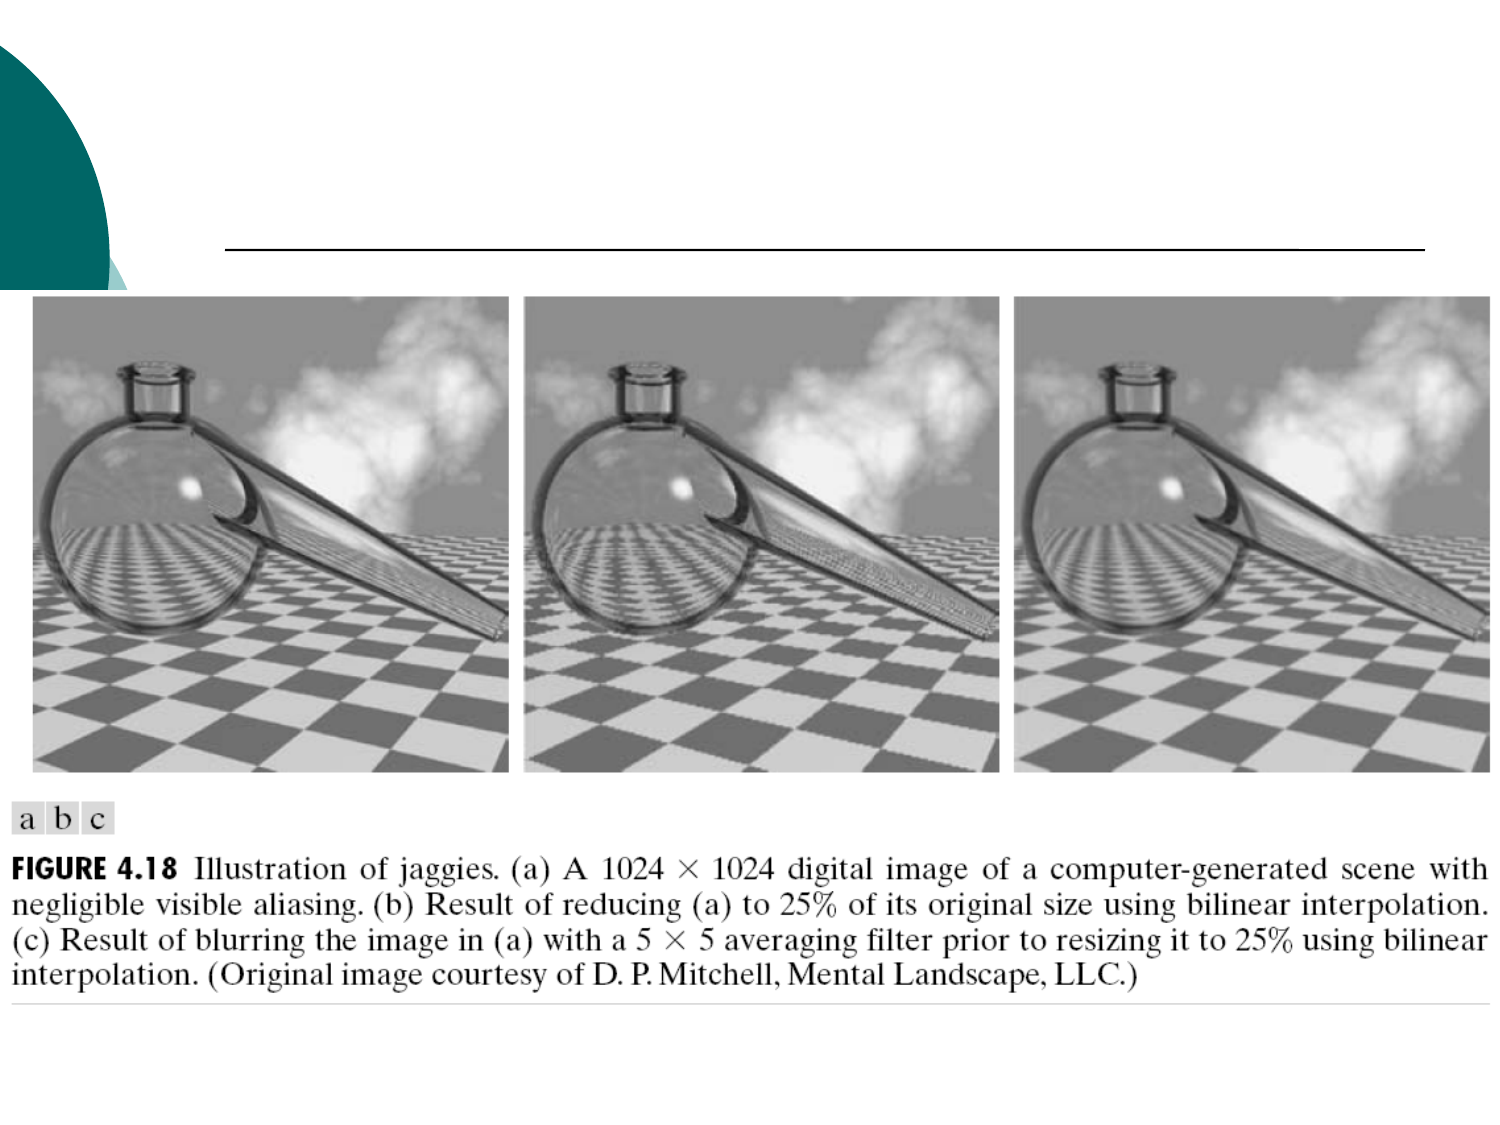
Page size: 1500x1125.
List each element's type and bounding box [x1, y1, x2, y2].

picture [0, 290, 1500, 1008]
